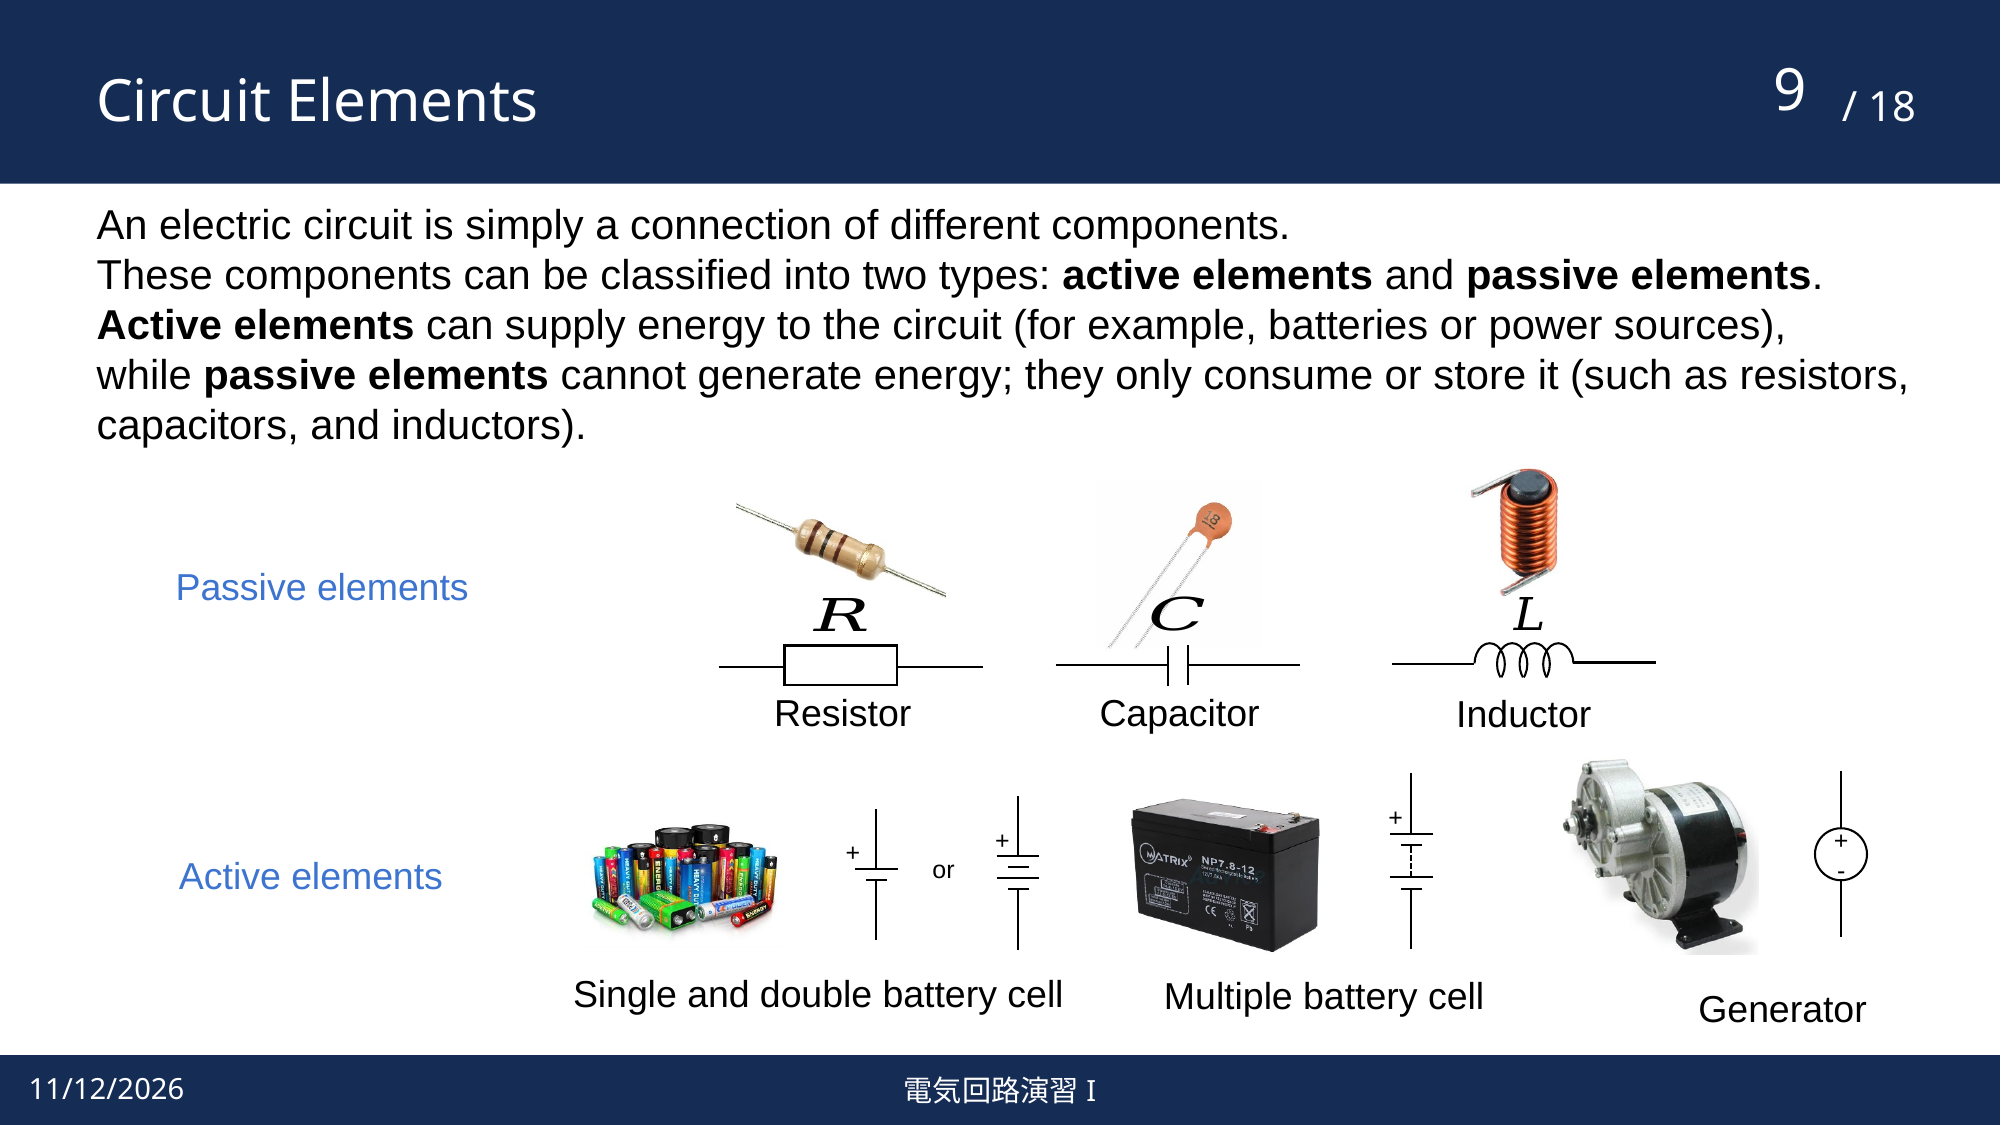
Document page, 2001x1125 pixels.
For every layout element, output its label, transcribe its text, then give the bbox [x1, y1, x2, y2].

text_box Resistor [759, 681, 927, 742]
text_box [1474, 643, 1574, 686]
text_box + - [1819, 817, 1840, 892]
text_box Generator [1683, 977, 1882, 1038]
picture [584, 808, 785, 947]
text_box An electric circuit is simply a connection of different components. These components can be classified into two types: active elements and passive elements. Active elements can supply energy to the circuit (for example, batteries or power sources), while passive elements cannot generate energy; they only consume or store it (such as resistors, capacitors, and inductors). [81, 190, 1997, 456]
picture [1454, 452, 1574, 612]
text_box + [1373, 794, 1418, 839]
text_box Inductor [1441, 682, 1607, 743]
text_box [1864, 840, 1868, 868]
text_box Single and double battery cell [558, 962, 1079, 1023]
picture [1557, 752, 1759, 955]
text_box or [917, 846, 970, 892]
slide_number 8 [1614, 42, 1822, 142]
text_box [783, 668, 898, 686]
text_box + [830, 829, 876, 874]
text_box Multiple battery cell [1149, 964, 1500, 1025]
text_box Passive elements [160, 555, 484, 616]
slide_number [13, 1059, 414, 1120]
text_box + [980, 816, 1025, 862]
picture [1126, 795, 1325, 955]
text_box [1814, 839, 1819, 869]
title Circuit Elements [81, 11, 1578, 184]
text_box + - [1842, 817, 1864, 892]
text_box Capacitor [1084, 681, 1275, 742]
text_box [783, 644, 898, 667]
picture [1083, 470, 1272, 659]
text_box Active elements [164, 844, 459, 905]
picture [736, 493, 946, 611]
